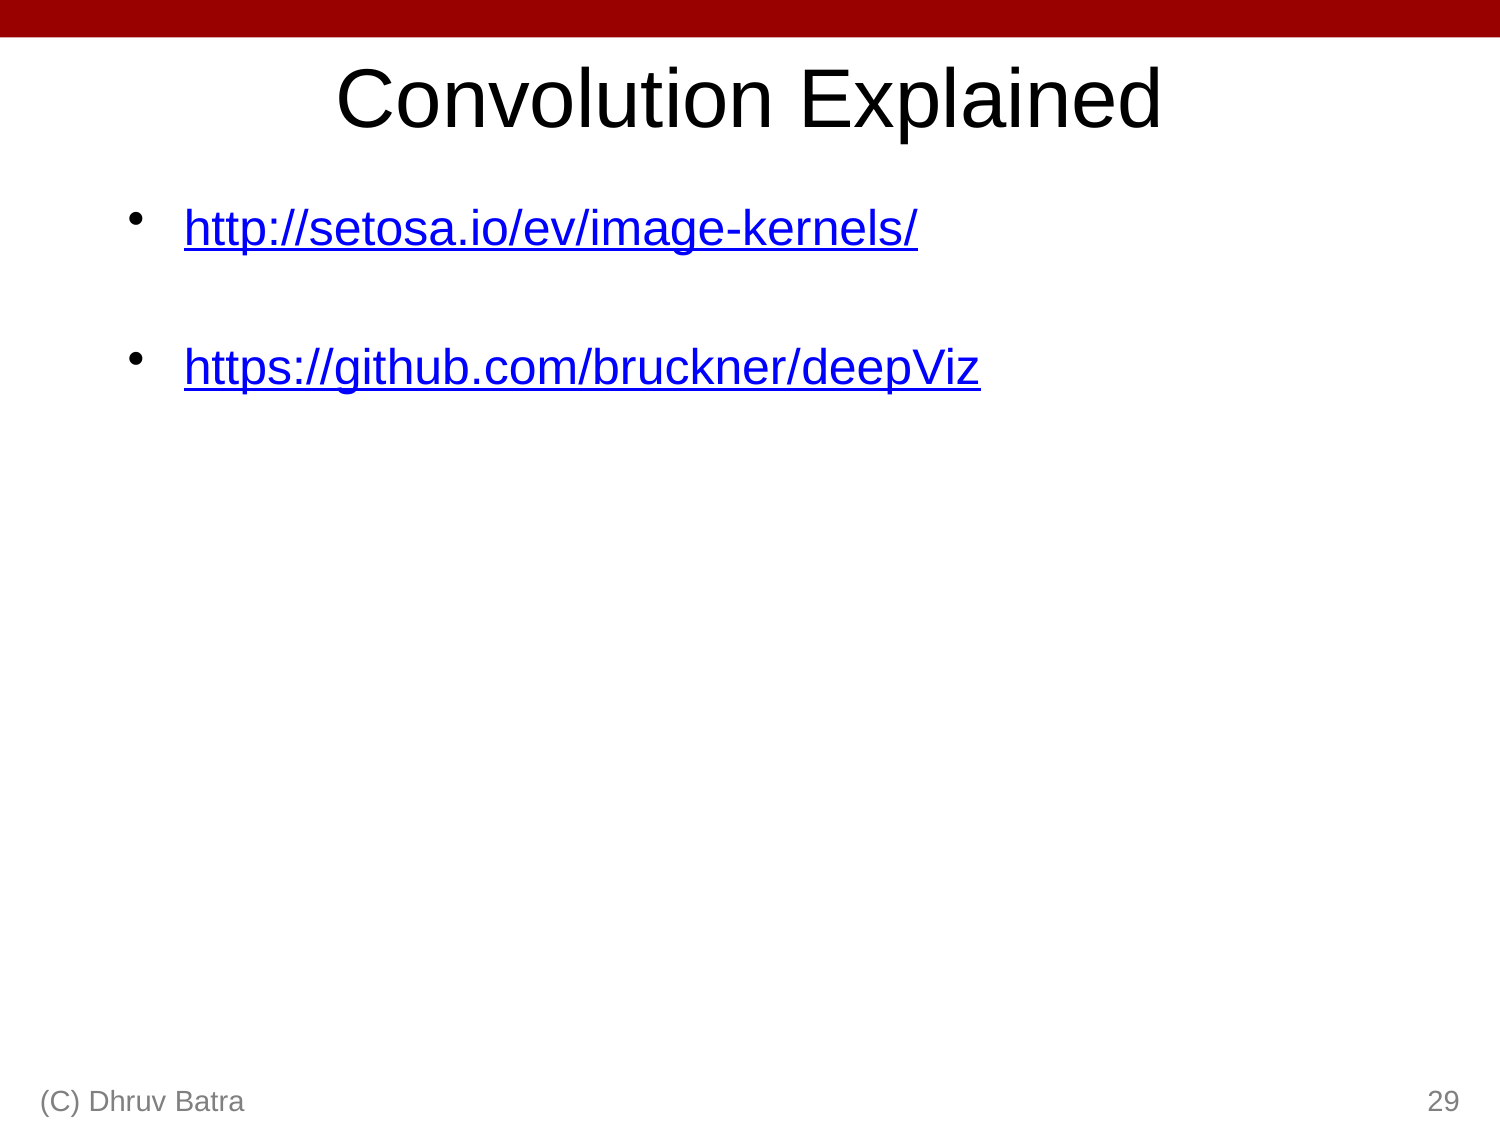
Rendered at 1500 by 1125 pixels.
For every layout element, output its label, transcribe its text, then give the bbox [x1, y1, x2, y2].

slide_number 29 [1162, 1049, 1476, 1125]
title Convolution Explained [112, 37, 1388, 151]
list http://setosa.io/ev/image-kernels/ https://github.com/bruckner/deepViz [112, 187, 1388, 1051]
footer (C) Dhruv Batra [24, 1049, 501, 1125]
